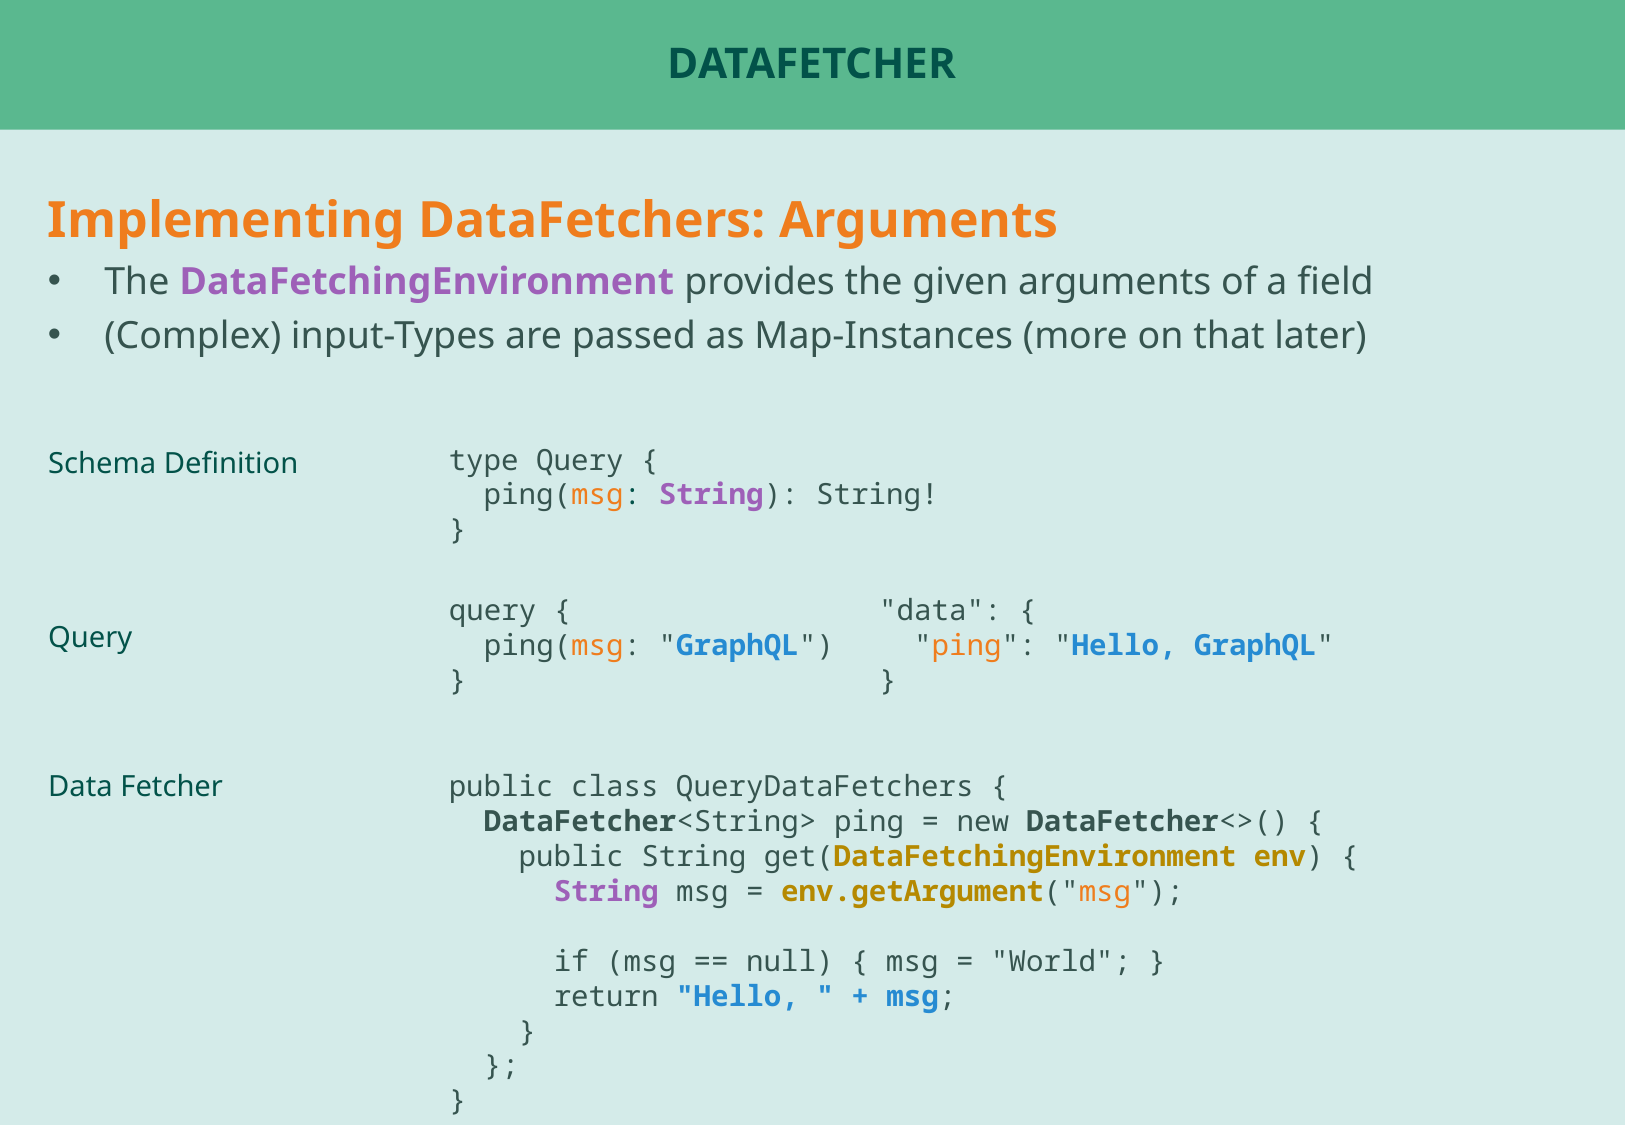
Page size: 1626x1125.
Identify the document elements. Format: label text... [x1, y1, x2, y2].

text_box Schema Definition [33, 436, 434, 487]
text_box Query [33, 610, 434, 661]
text_box public class QueryDataFetchers { DataFetcher<String> ping = new DataFetcher<>() { public String get(DataFetchingEnvironment env) { String msg = env.getArgument("msg"); if (msg == null) { msg = "World"; } return "Hello, " + msg; } }; } [434, 759, 1532, 1124]
text_box Data Fetcher [33, 759, 434, 810]
text_box "data": { "ping": "Hello, GraphQL" } [864, 583, 1551, 704]
text_box query { ping(msg: "GraphQL") } [433, 583, 860, 704]
title DataFetcher [0, 0, 1625, 130]
text_box Implementing DataFetchers: Arguments The DataFetchingEnvironment provides the given arguments of a field (Complex) input-Types are passed as Map-Instances (more on that later) [33, 168, 1413, 363]
text_box type Query { ping(msg: String): String! } [434, 433, 1057, 553]
